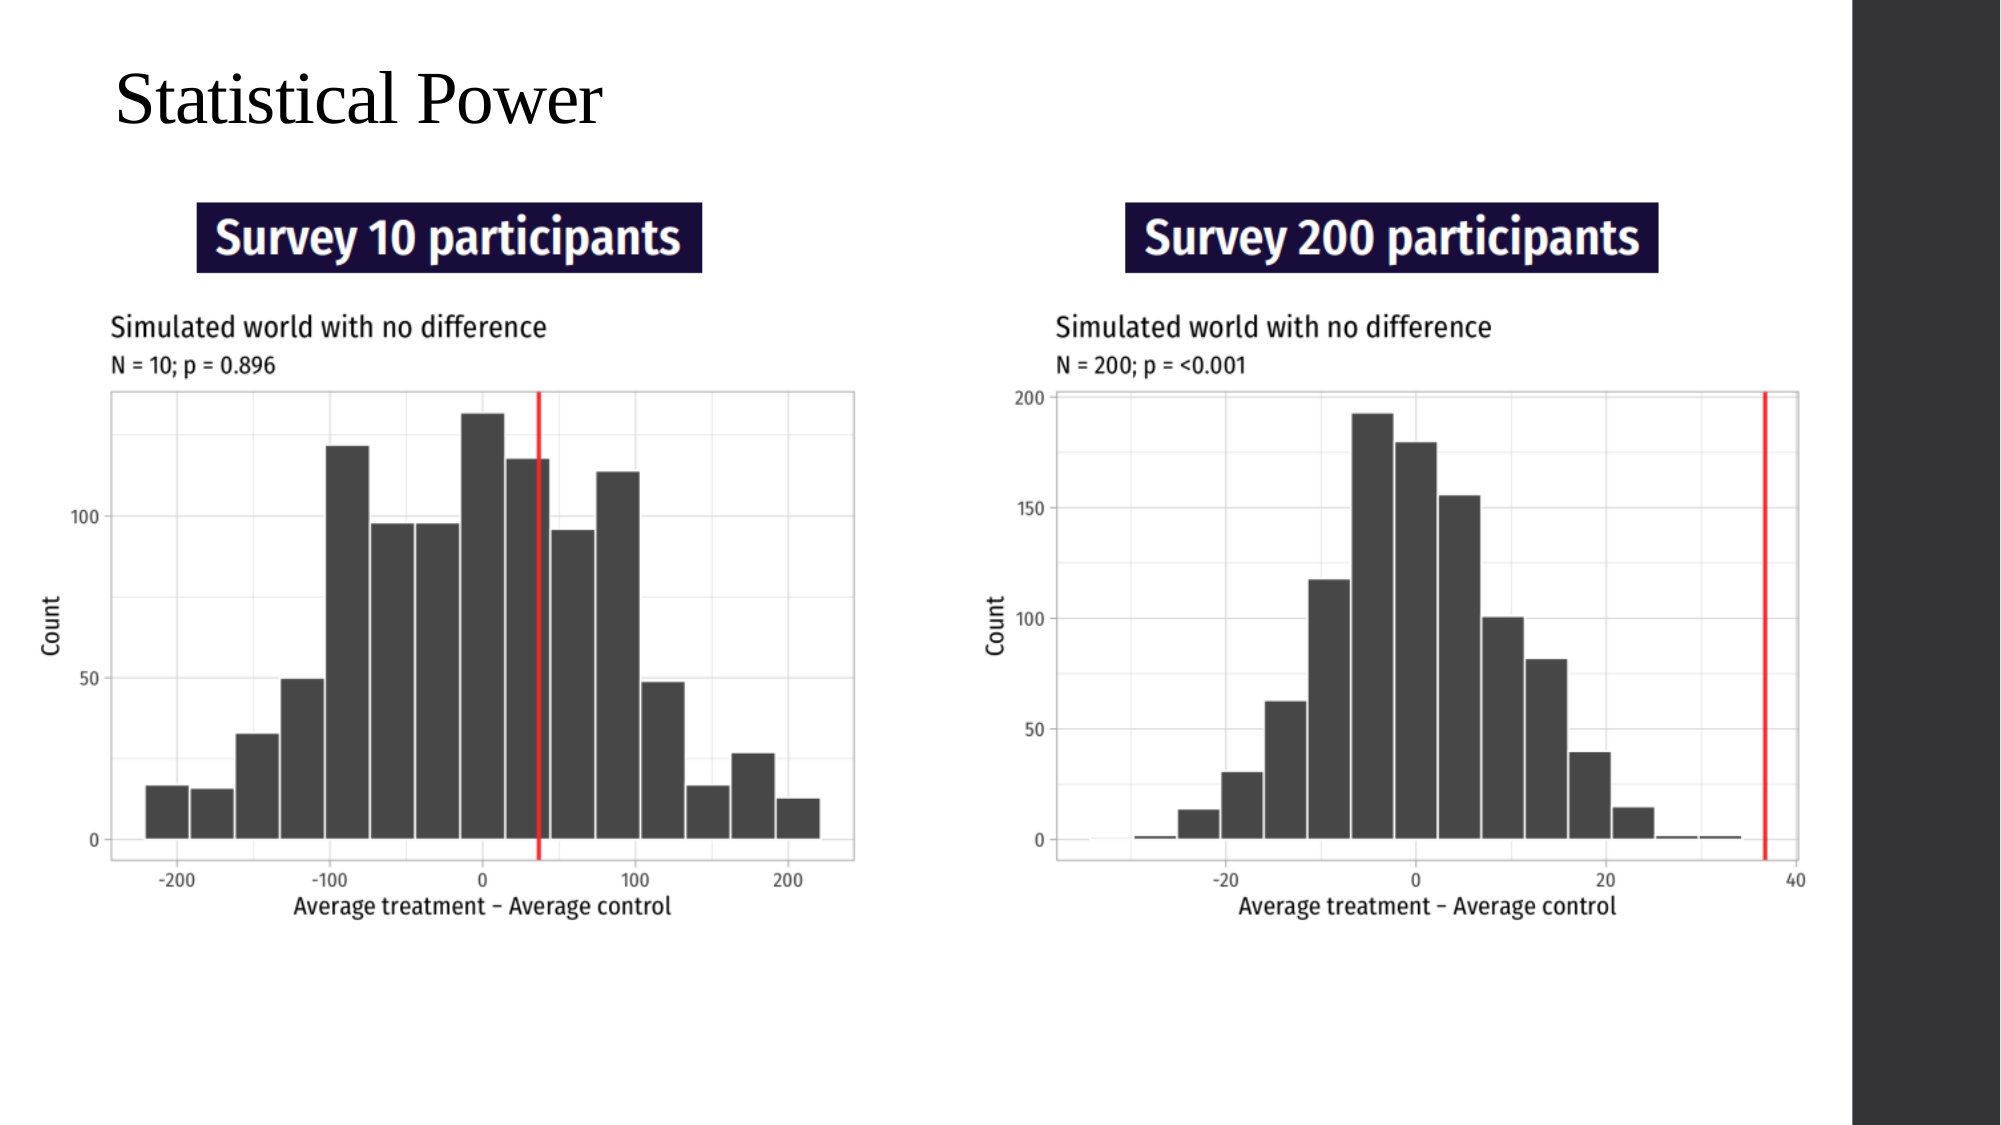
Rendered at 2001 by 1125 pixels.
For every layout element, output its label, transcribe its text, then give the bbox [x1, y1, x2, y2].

title Statistical Power [99, 44, 1813, 148]
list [24, 176, 1826, 949]
